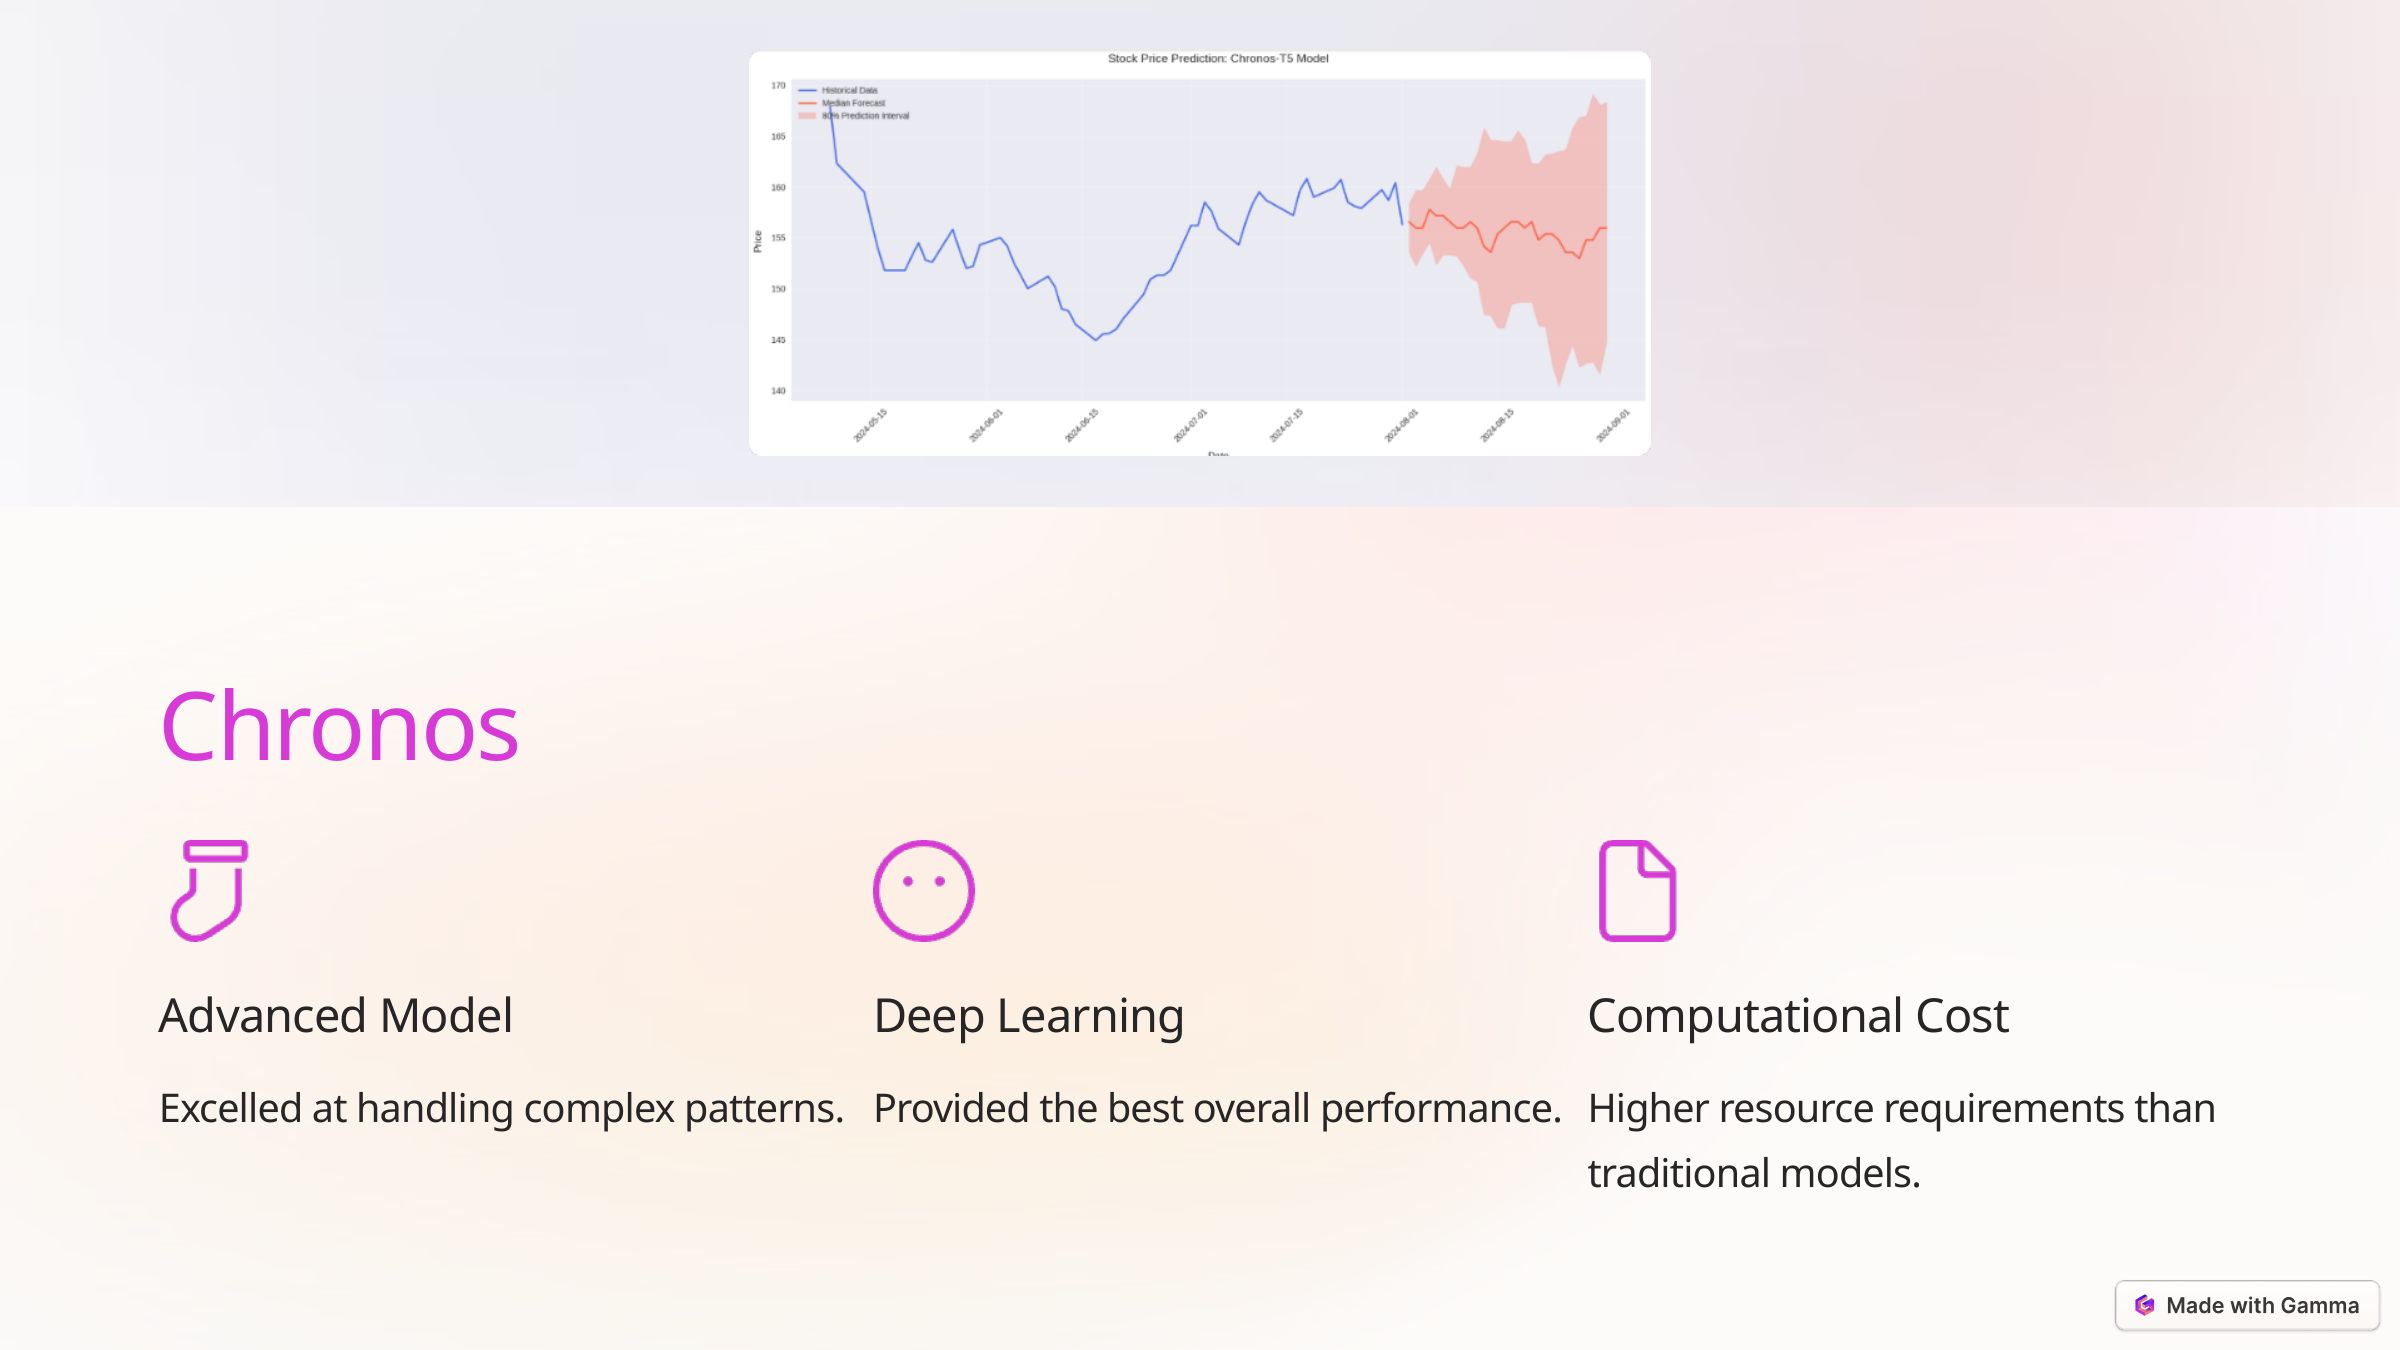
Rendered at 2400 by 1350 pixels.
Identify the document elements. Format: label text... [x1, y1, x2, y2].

text_box Advanced Model [158, 982, 636, 1042]
picture [2106, 1271, 2389, 1339]
picture [158, 840, 261, 942]
text_box Excelled at handling complex patterns. [158, 1066, 813, 1131]
text_box Deep Learning [873, 982, 1350, 1042]
text_box Higher resource requirements than traditional models. [1587, 1066, 2242, 1196]
text_box Provided the best overall performance. [873, 1066, 1527, 1131]
picture [0, 0, 2400, 507]
text_box Computational Cost [1587, 982, 2064, 1042]
picture [1587, 840, 1689, 942]
picture [873, 840, 975, 942]
text_box Chronos [158, 660, 1112, 780]
